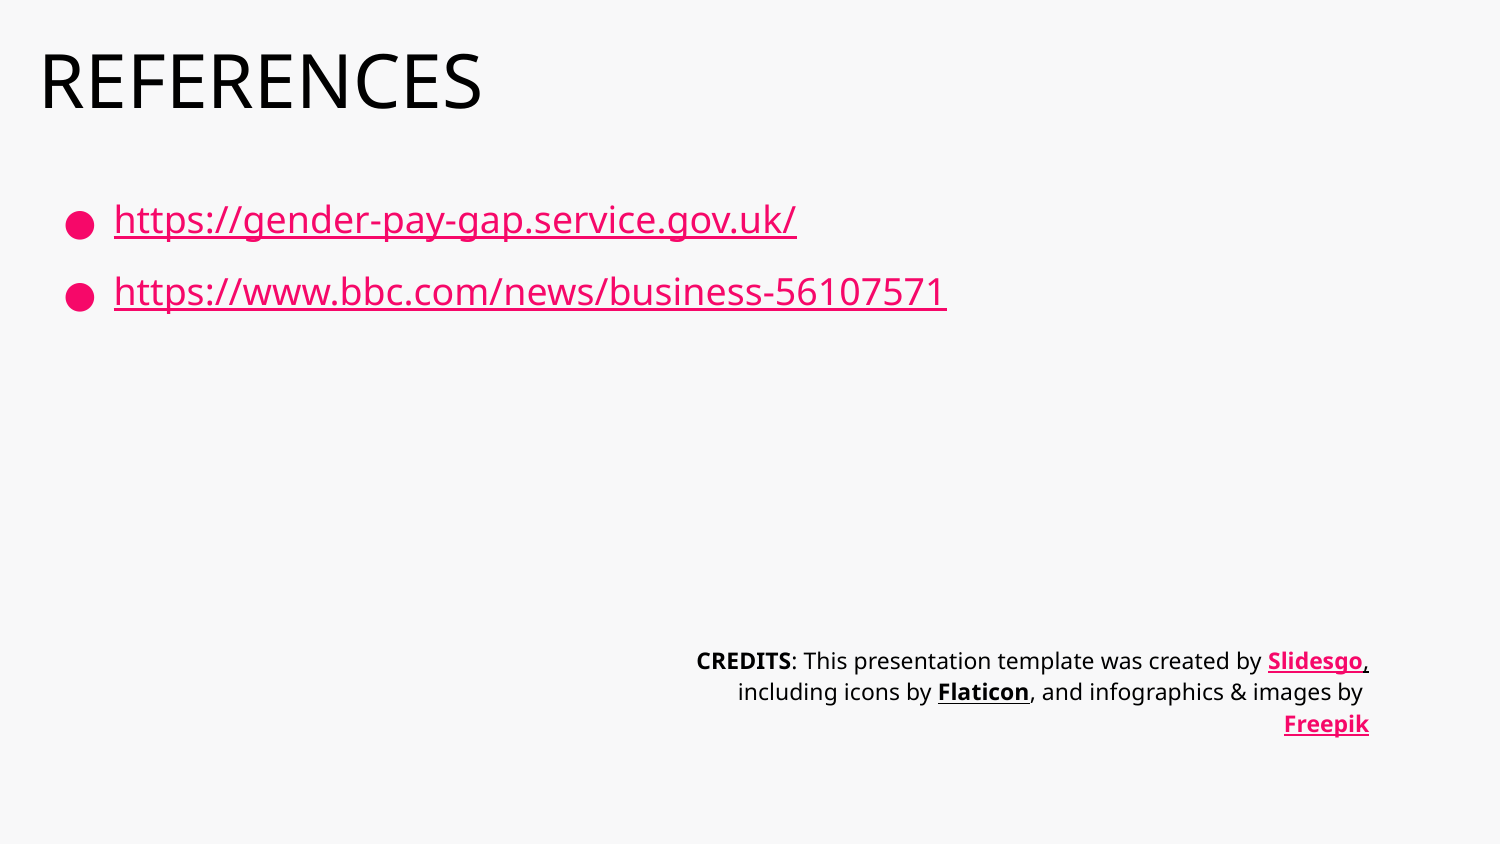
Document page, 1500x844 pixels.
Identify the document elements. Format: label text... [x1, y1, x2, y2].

title REFERENCES [23, 35, 967, 139]
text_box https://gender-pay-gap.service.gov.uk/ https://www.bbc.com/news/business-56107571 [23, 180, 1500, 664]
